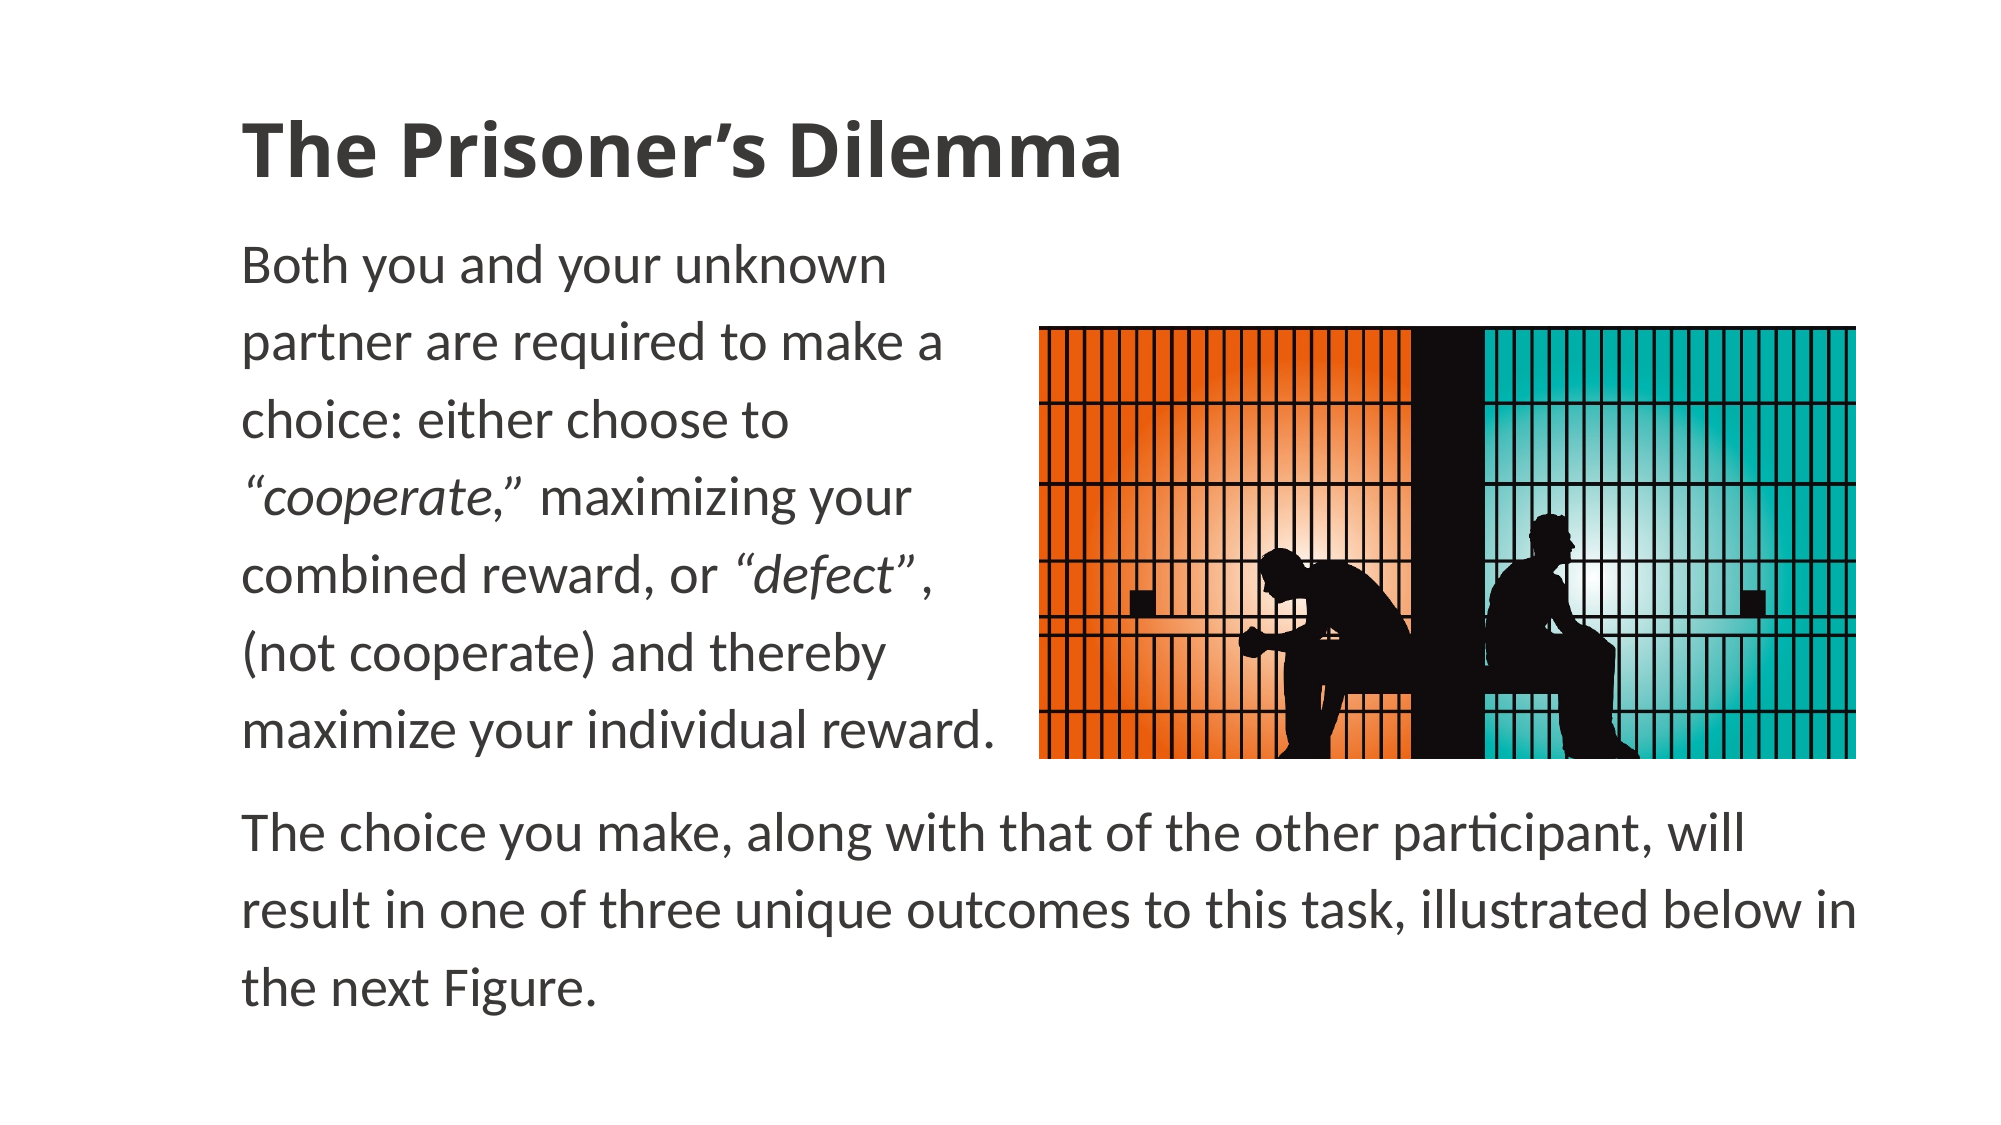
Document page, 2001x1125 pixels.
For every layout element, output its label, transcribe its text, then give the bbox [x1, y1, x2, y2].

text_box The Prisoner’s Dilemma [226, 93, 1172, 202]
picture [1039, 326, 1856, 759]
text_box Both you and your unknown partner are required to make a choice: either choose to “cooperate,” maximizing your combined reward, or “defect”, (not cooperate) and thereby maximize your individual reward. [226, 202, 1043, 661]
text_box The choice you make, along with that of the other participant, will result in one of three unique outcomes to this task, illustrated below in the next Figure. [226, 769, 1889, 1029]
